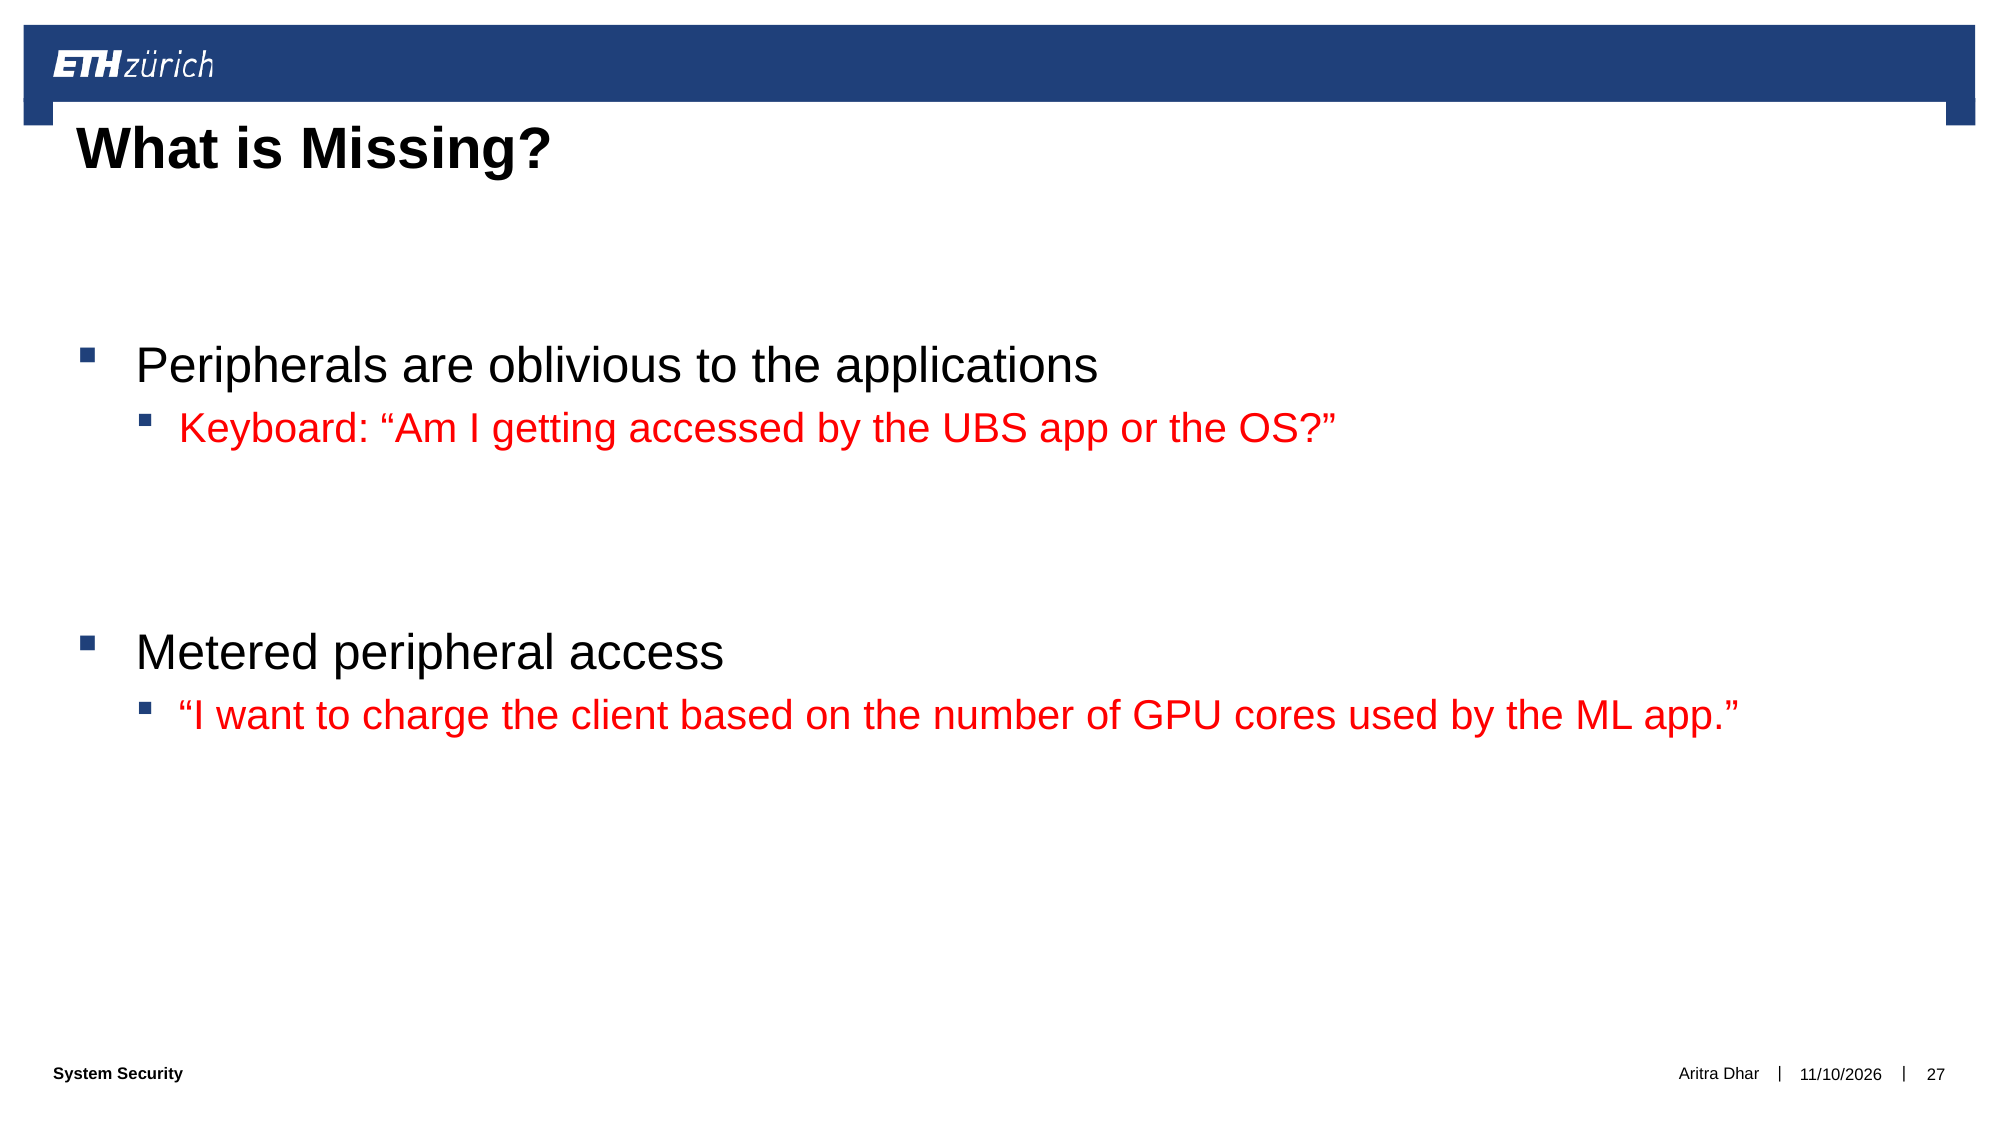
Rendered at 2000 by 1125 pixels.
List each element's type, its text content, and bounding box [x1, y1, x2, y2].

slide_number 27 [1906, 1034, 1966, 1112]
list Peripherals are oblivious to the applications Keyboard: “Am I getting accessed by the UBS app or the OS?” Metered peripheral access “I want to charge the client based on the number of GPU cores used by the ML app.” [53, 332, 1946, 1023]
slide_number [1790, 1034, 1892, 1112]
title What is Missing? [53, 101, 1946, 262]
footer Aritra Dhar [999, 1034, 1760, 1111]
